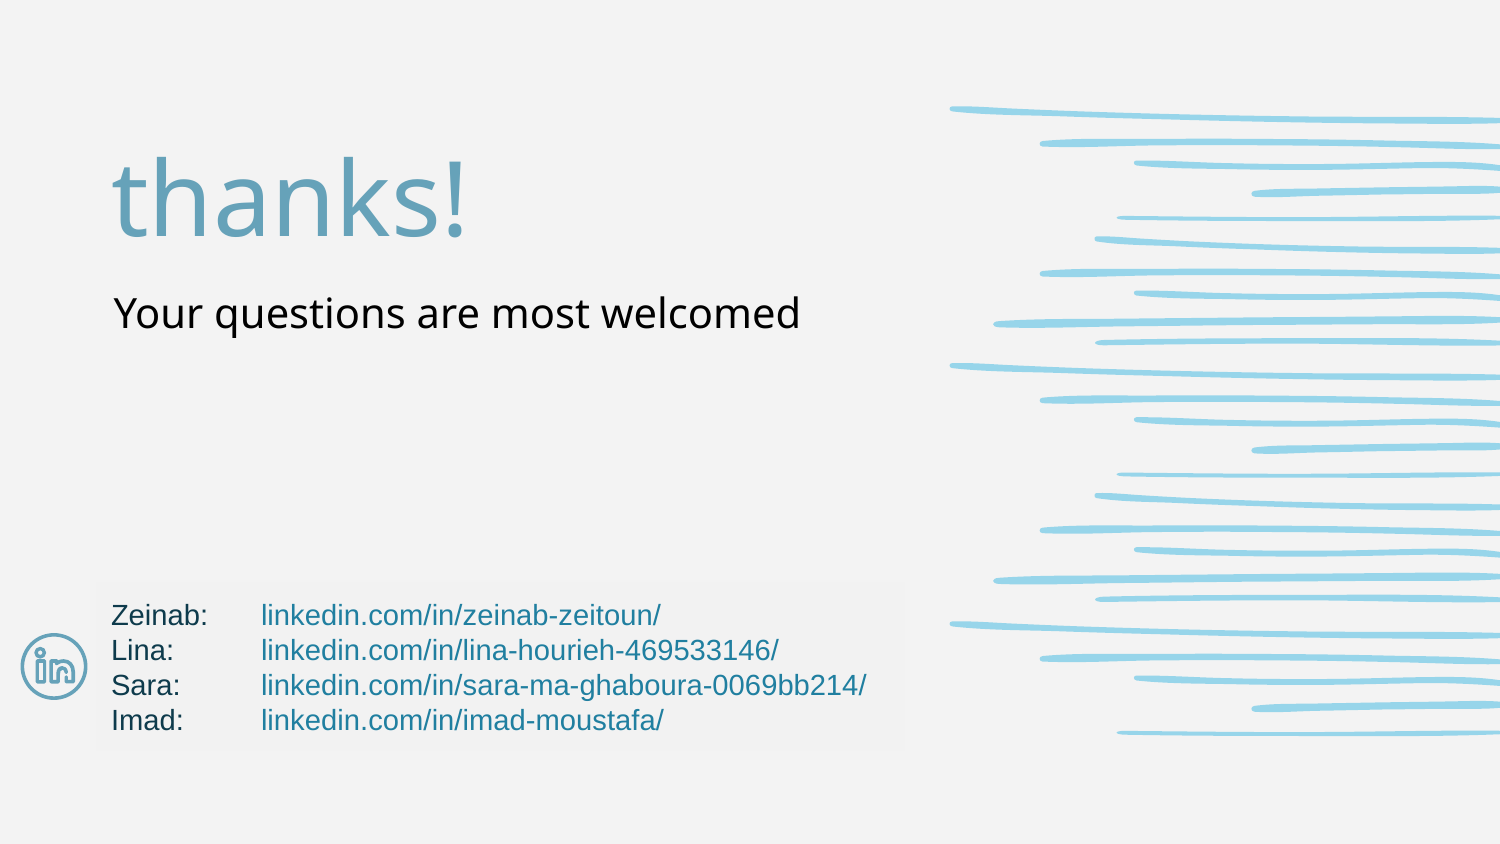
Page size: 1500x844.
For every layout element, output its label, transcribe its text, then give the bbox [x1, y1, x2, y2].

title thanks! [96, 130, 913, 273]
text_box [21, 633, 87, 700]
text_box Zeinab: linkedin.com/in/zeinab-zeitoun/ Lina: linkedin.com/in/lina-hourieh-469533146/ Sara: linkedin.com/in/sara-ma-ghaboura-0069bb214/ Imad: linkedin.com/in/imad-moustafa/ [96, 582, 905, 751]
subtitle Your questions are most welcomed [98, 272, 913, 405]
